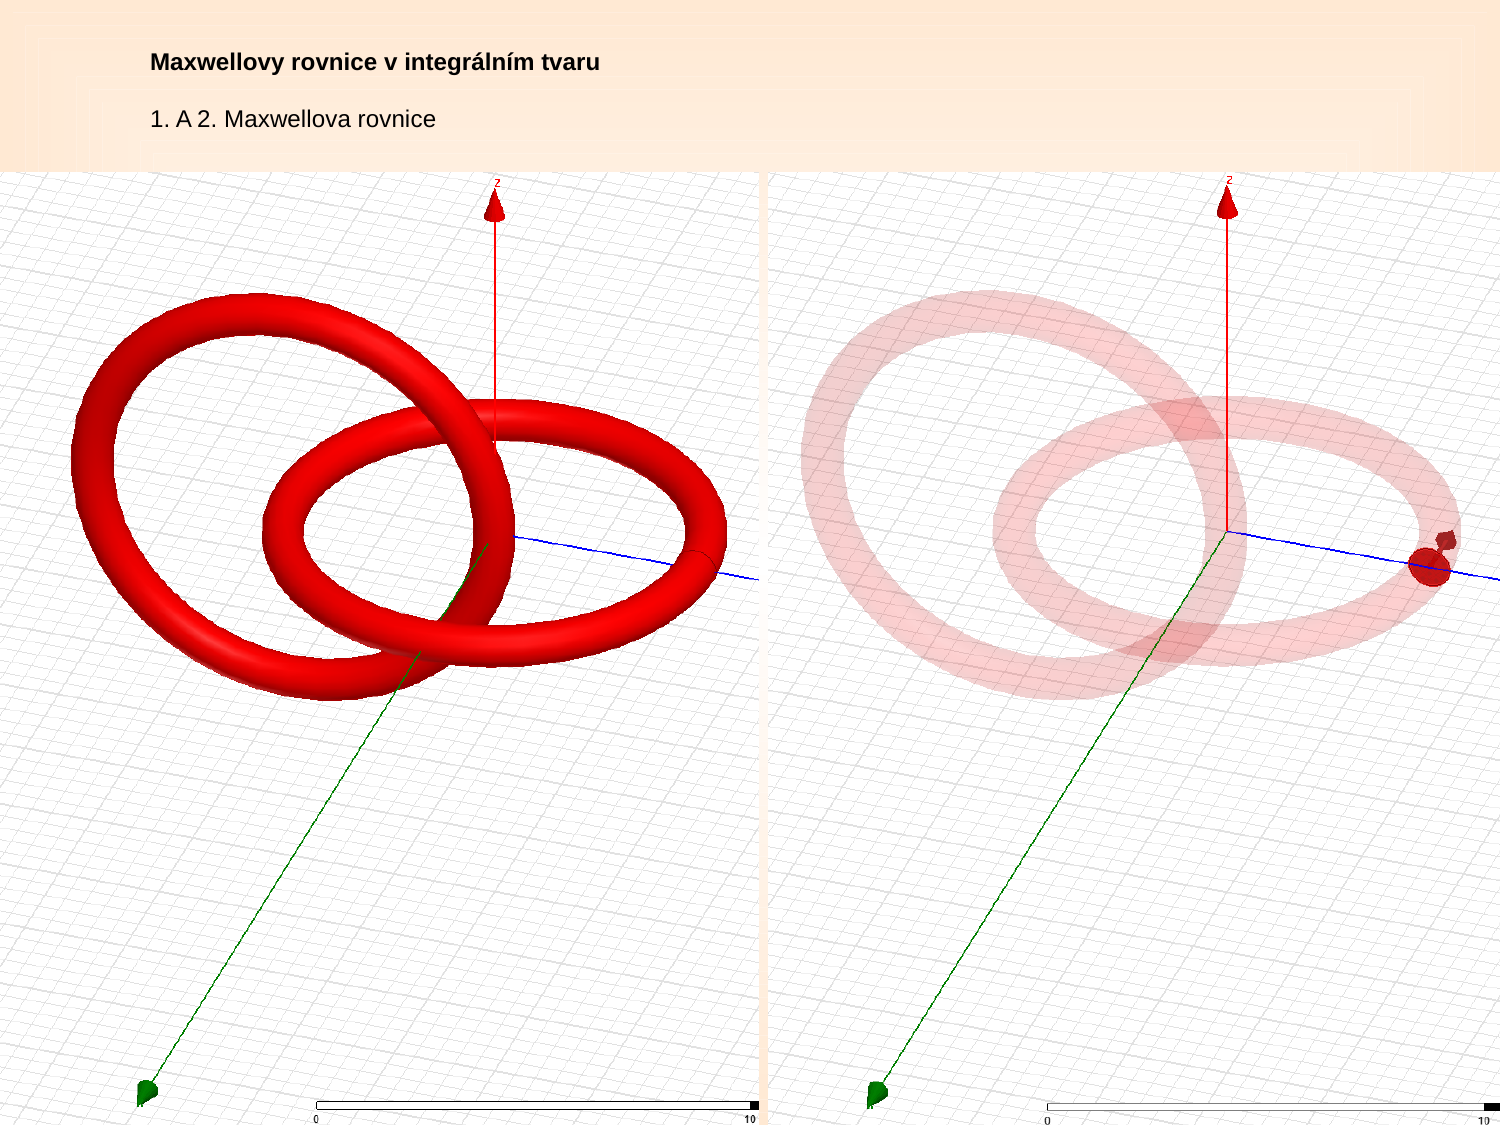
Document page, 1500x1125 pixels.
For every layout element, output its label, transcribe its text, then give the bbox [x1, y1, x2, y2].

text_box Maxwellovy rovnice v integrálním tvaru 1. A 2. Maxwellova rovnice [0, 0, 1500, 139]
picture [0, 172, 759, 1125]
picture [768, 172, 1500, 1125]
